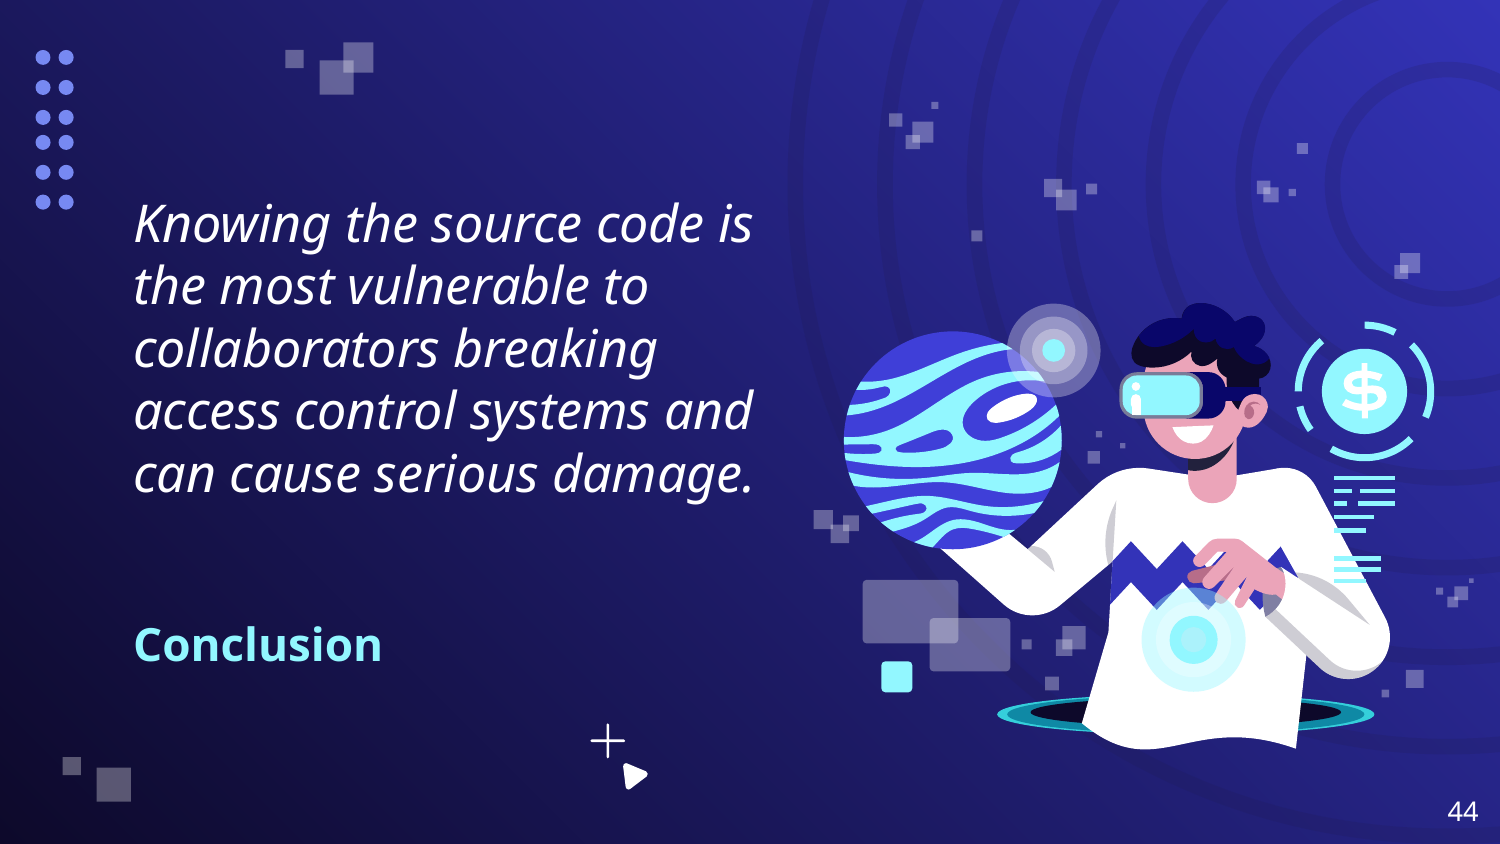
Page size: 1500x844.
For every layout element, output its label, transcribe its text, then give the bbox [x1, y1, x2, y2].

subtitle Knowing the source code is the most vulnerable to collaborators breaking access control systems and can cause serious damage. [118, 156, 802, 609]
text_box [813, 101, 1475, 750]
title Conclusion [118, 609, 802, 678]
slide_number ‹#› [1403, 779, 1494, 844]
